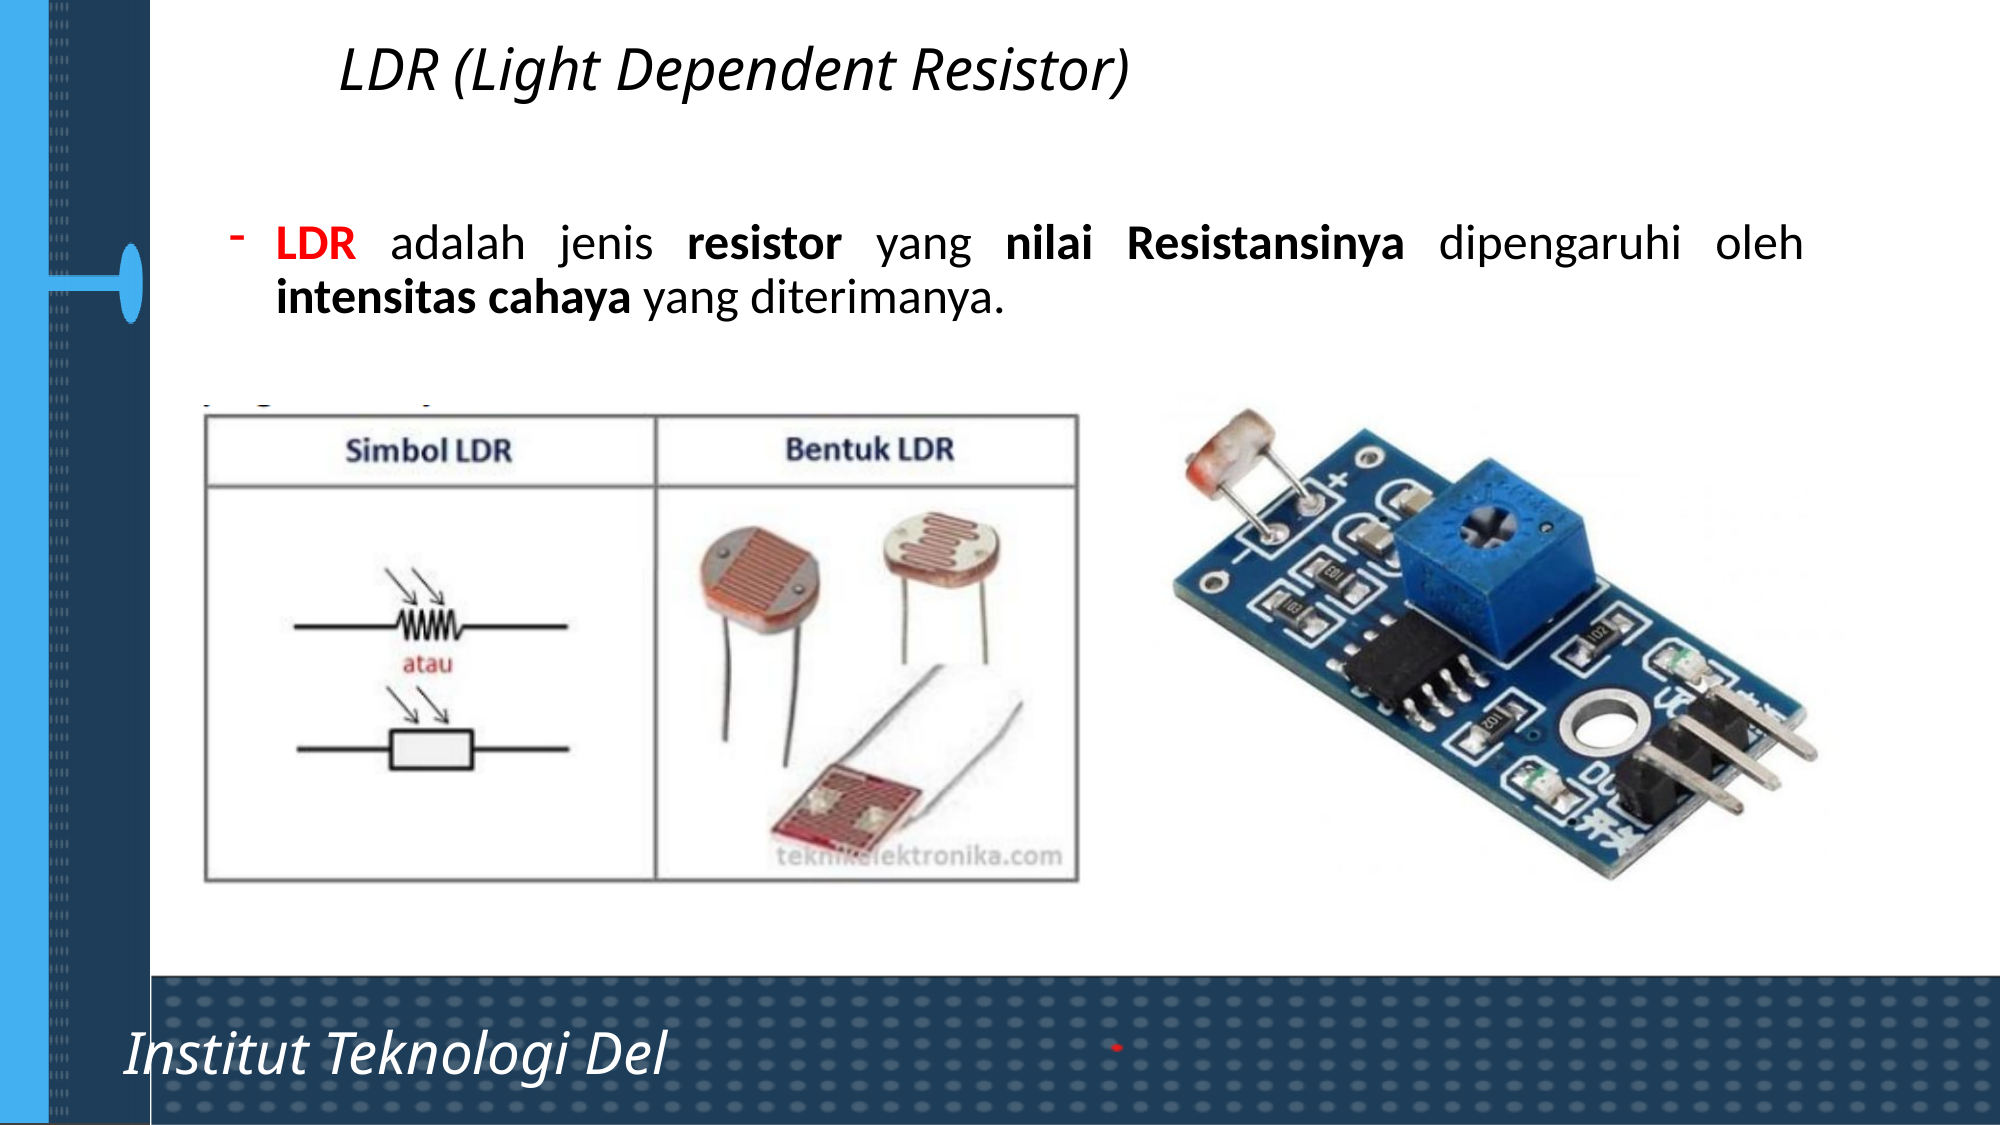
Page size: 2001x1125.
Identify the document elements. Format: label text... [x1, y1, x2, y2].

picture [152, 125, 2000, 1125]
subtitle LDR adalah jenis resistor yang nilai Resistansinya dipengaruhi oleh intensitas cahaya yang diterimanya. [214, 209, 1000, 405]
text_box LDR (Light Dependent Resistor) [323, 25, 1146, 110]
text_box Institut Teknologi Del [150, 1008, 683, 1094]
subtitle LDR adalah jenis resistor yang nilai Resistansinya dipengaruhi oleh intensitas cahaya yang diterimanya. [1150, 209, 1820, 392]
picture [0, 0, 150, 1125]
